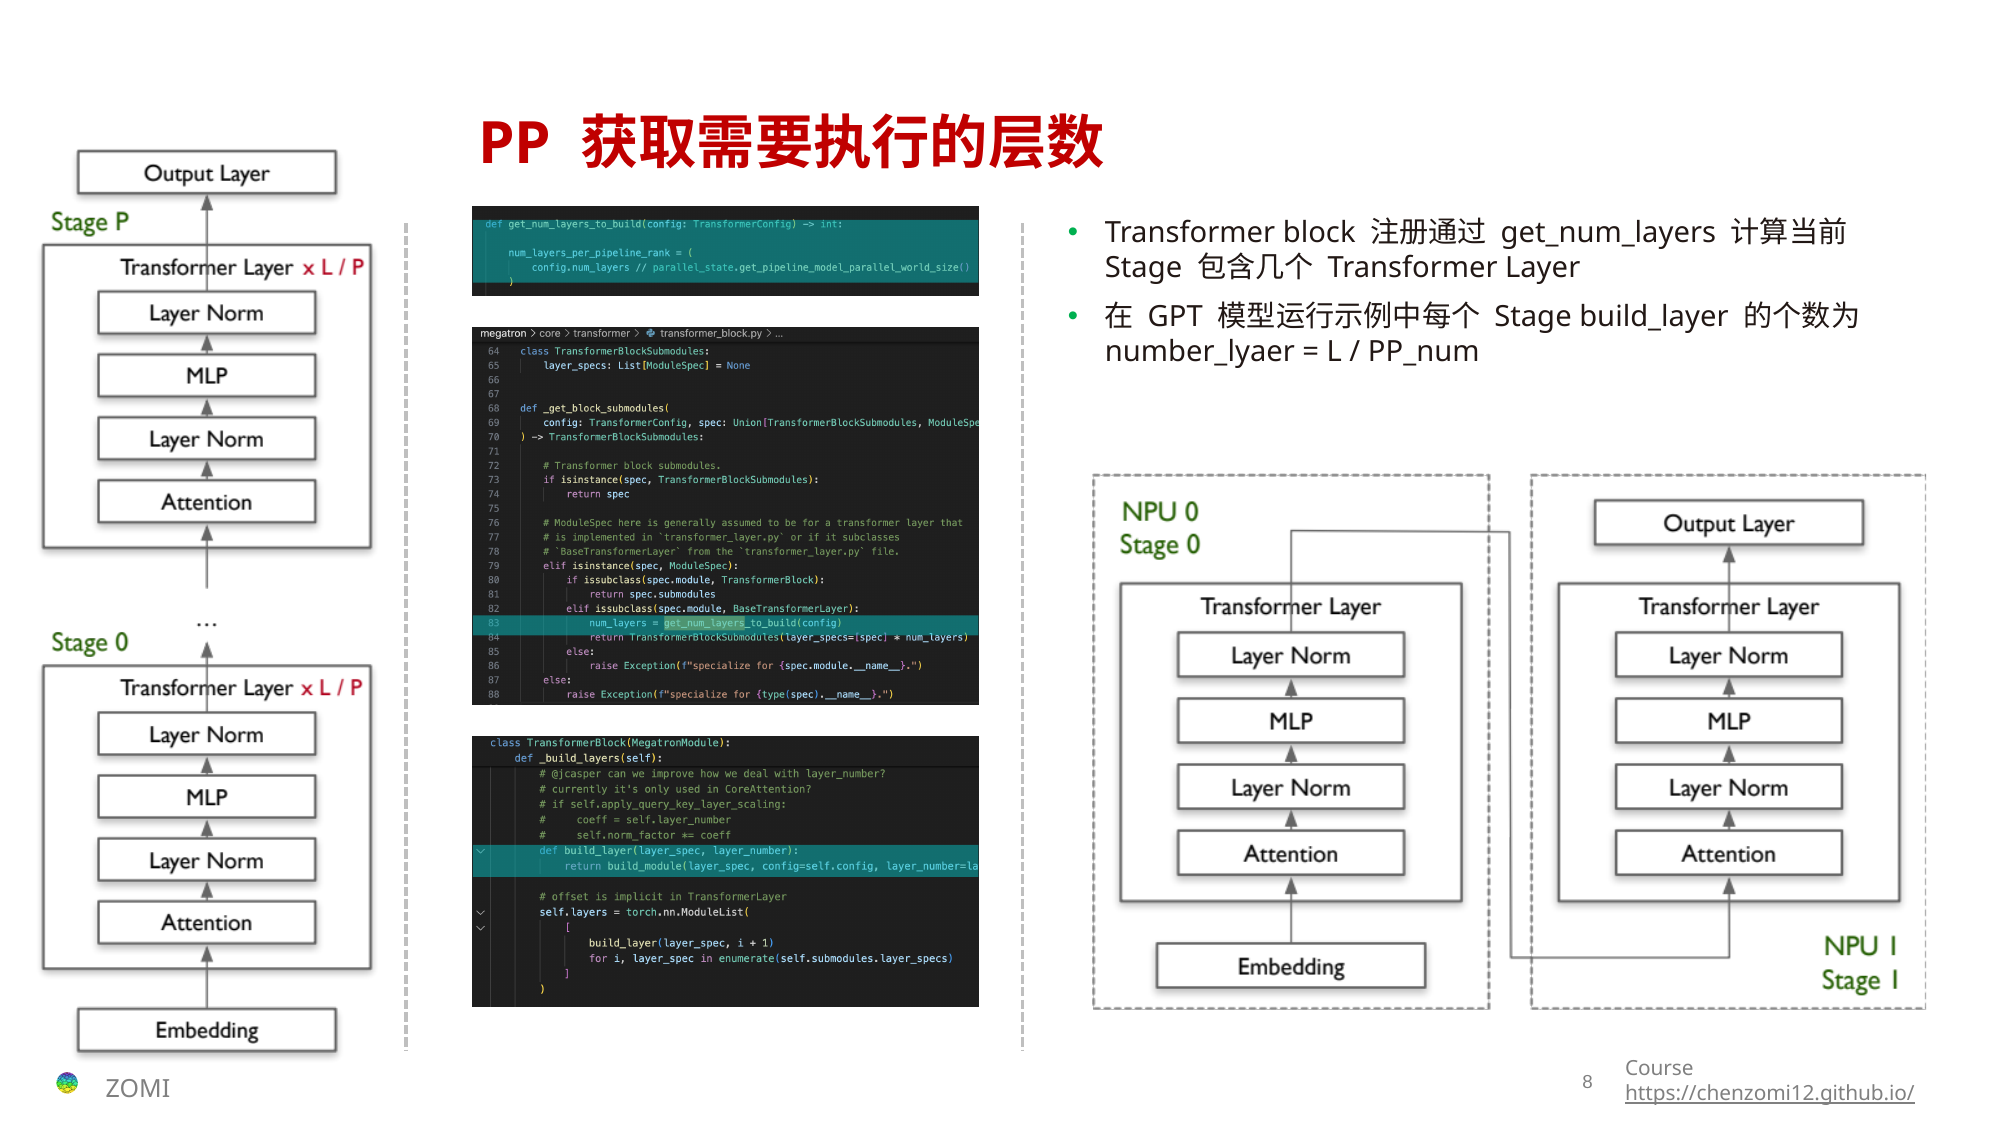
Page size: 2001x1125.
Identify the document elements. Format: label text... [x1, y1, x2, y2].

title PP 获取需要执行的层数 [463, 91, 1927, 189]
picture [472, 736, 979, 1008]
list Transformer block 注册通过 get_num_layers 计算当前 Stage 包含几个 Transformer Layer 在 GPT 模型运行示例中每个 Stage build_layer 的个数为 number_lyaer = L / PP_num [1053, 206, 1927, 1047]
picture [1091, 473, 1927, 1010]
picture [472, 206, 979, 296]
picture [57, 1073, 77, 1093]
picture [472, 327, 979, 706]
picture [34, 145, 378, 1063]
